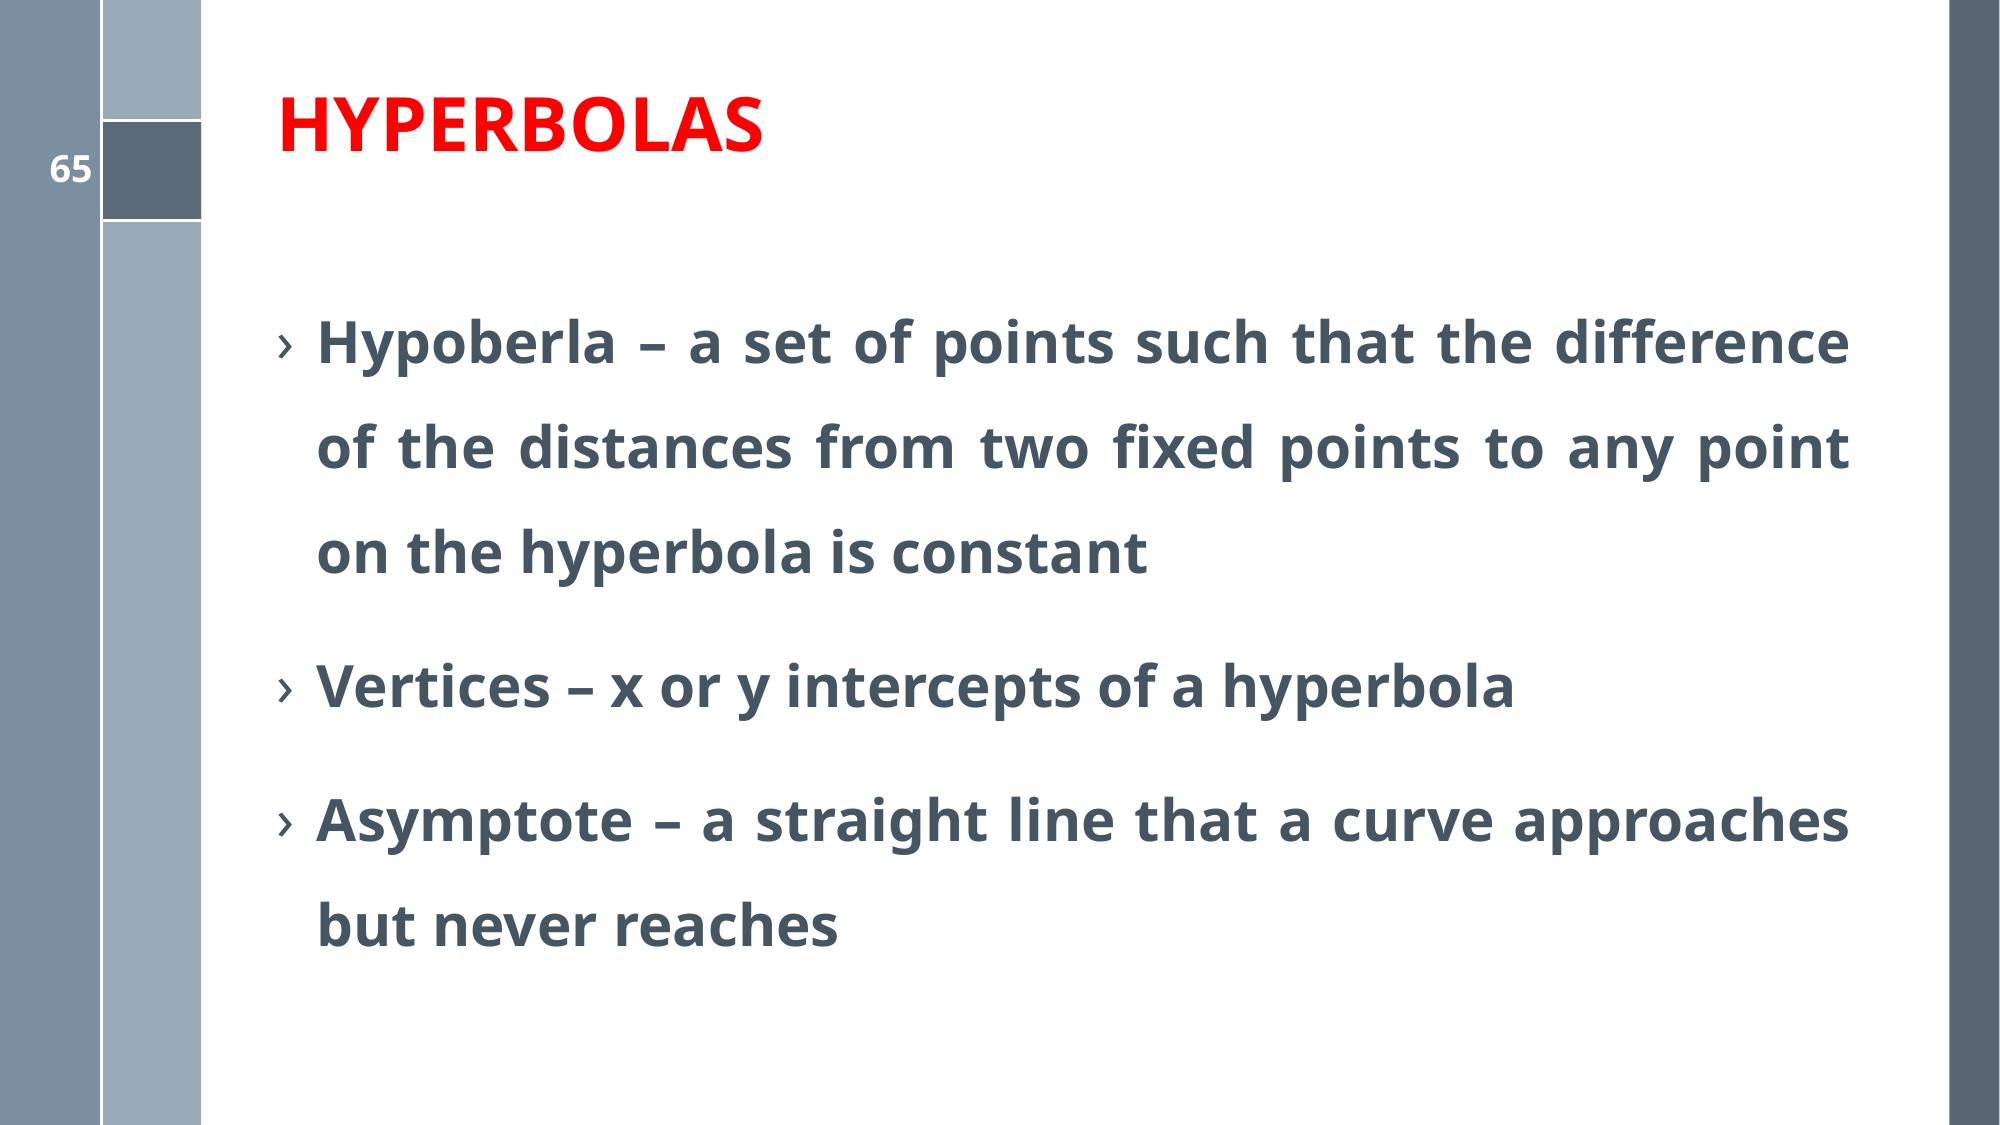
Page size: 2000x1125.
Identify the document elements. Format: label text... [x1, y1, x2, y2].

title HYPERBOLAS [261, 29, 1867, 175]
list Hypoberla – a set of points such that the difference of the distances from two fixed points to any point on the hyperbola is constant Vertices – x or y intercepts of a hyperbola Asymptote – a straight line that a curve approaches but never reaches [261, 262, 1867, 1013]
